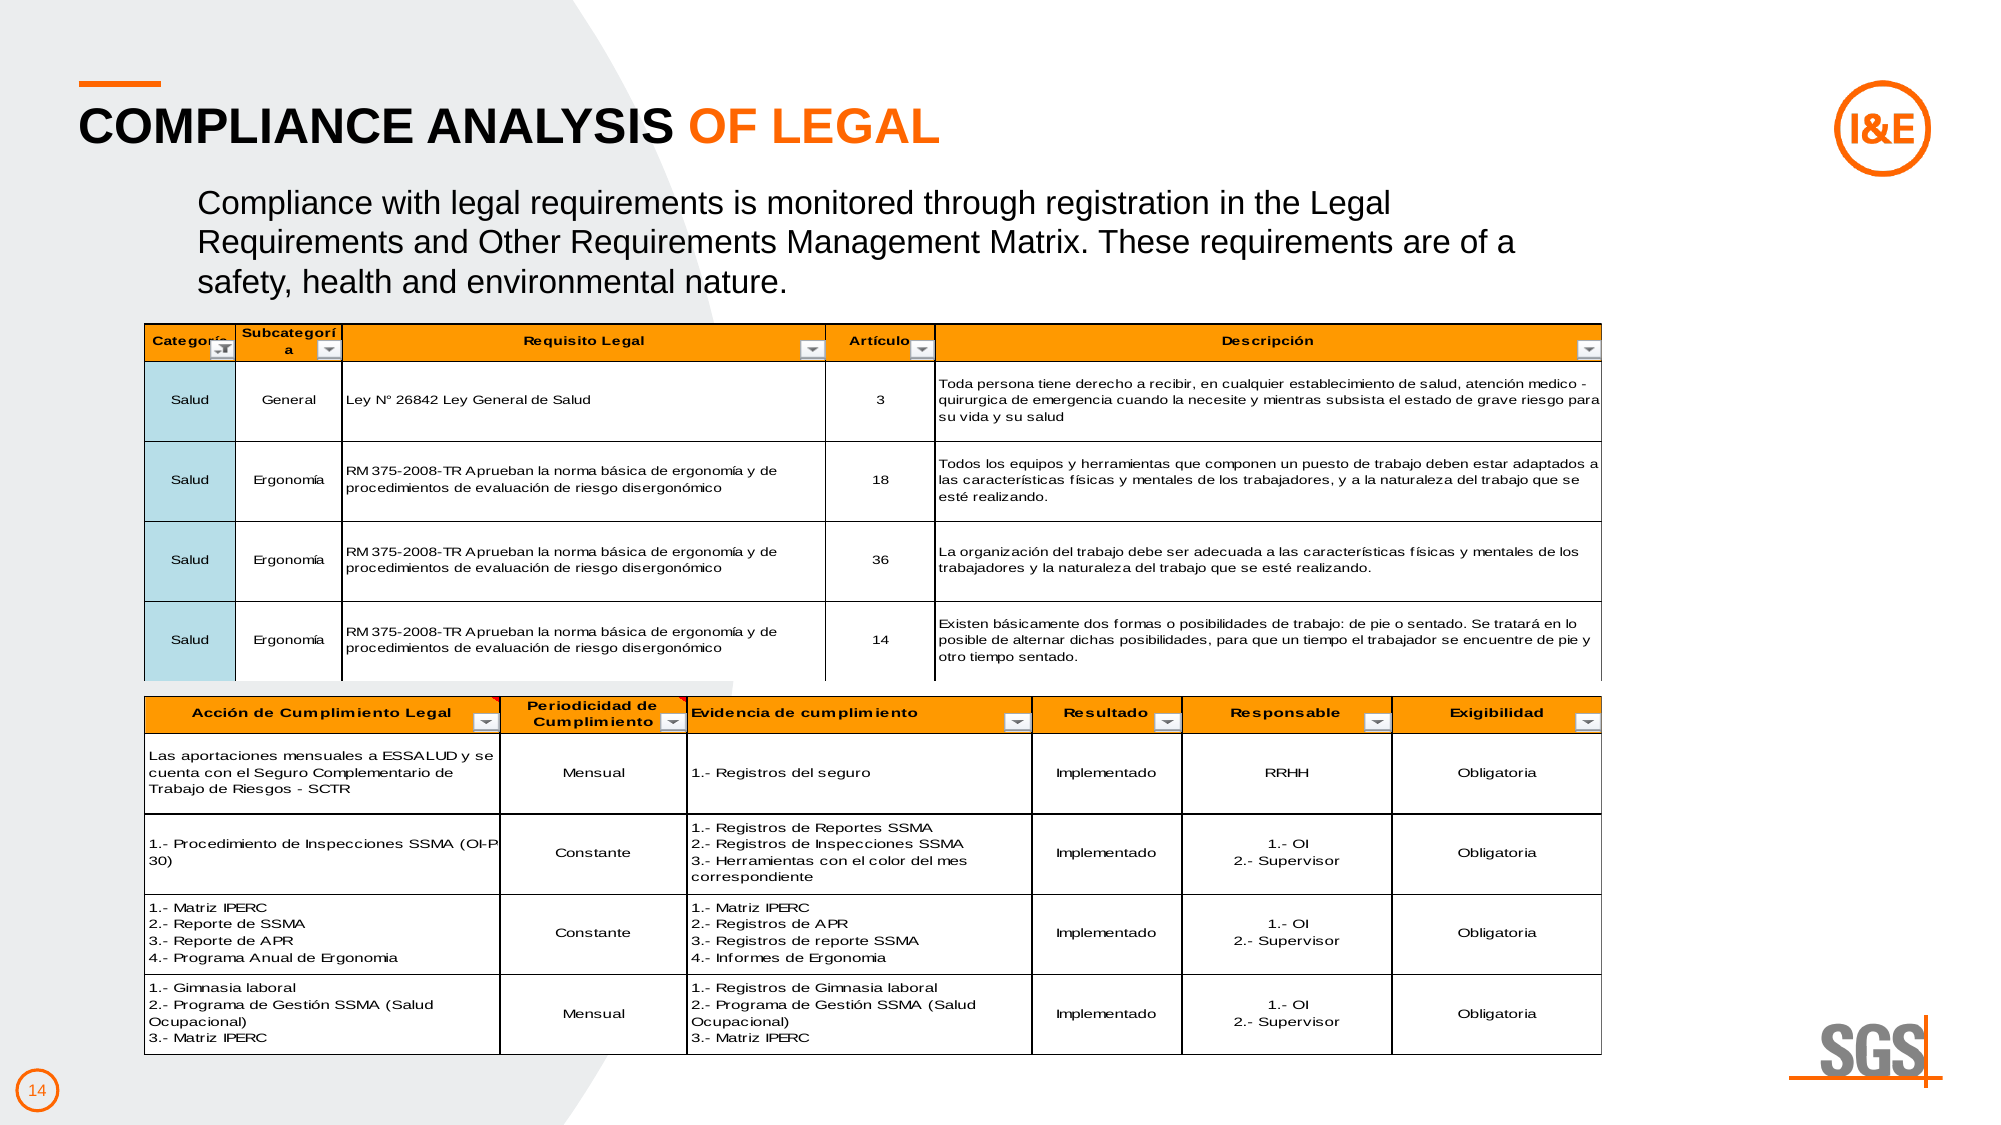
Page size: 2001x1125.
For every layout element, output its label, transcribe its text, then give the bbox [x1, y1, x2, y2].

text_box Compliance with legal requirements is monitored through registration in the Legal Requirements and Other Requirements Management Matrix. These requirements are of a safety, health and environmental nature. [182, 173, 1603, 308]
title Compliance analysis of legal [78, 100, 1789, 174]
picture [143, 323, 1603, 683]
picture [1834, 80, 1931, 177]
picture [143, 695, 1603, 1056]
